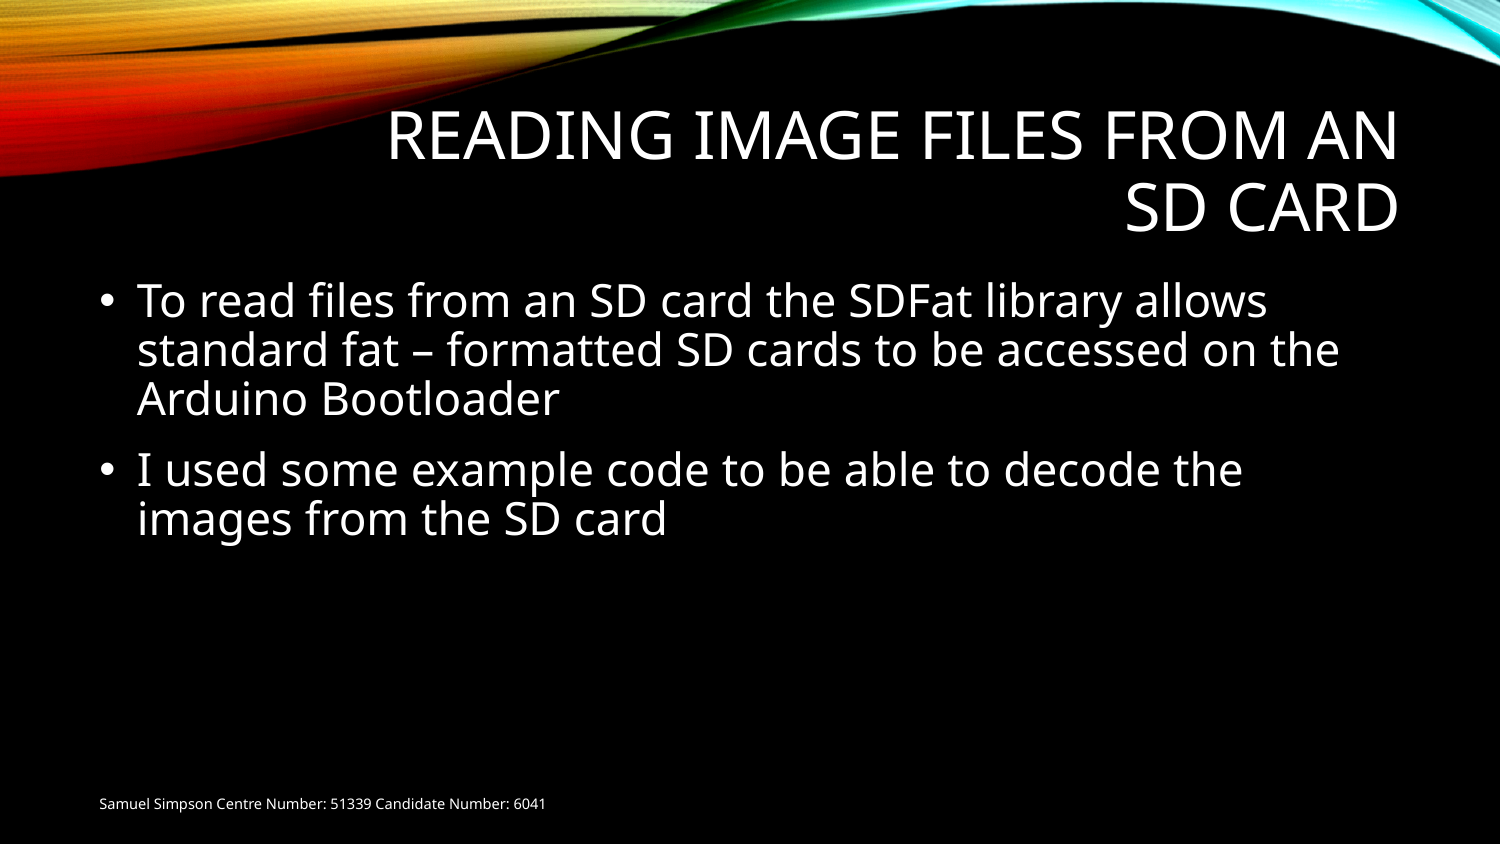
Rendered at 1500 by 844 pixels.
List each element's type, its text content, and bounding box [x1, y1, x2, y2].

picture [0, 0, 1500, 178]
title Reading IMAGE files from an SD card [356, 94, 1416, 254]
footer Samuel Simpson Centre Number: 51339 Candidate Number: 6041 [84, 781, 1041, 827]
list To read files from an SD card the SDFat library allows standard fat – formatted SD cards to be accessed on the Arduino Bootloader I used some example code to be able to decode the images from the SD card [84, 270, 1416, 766]
